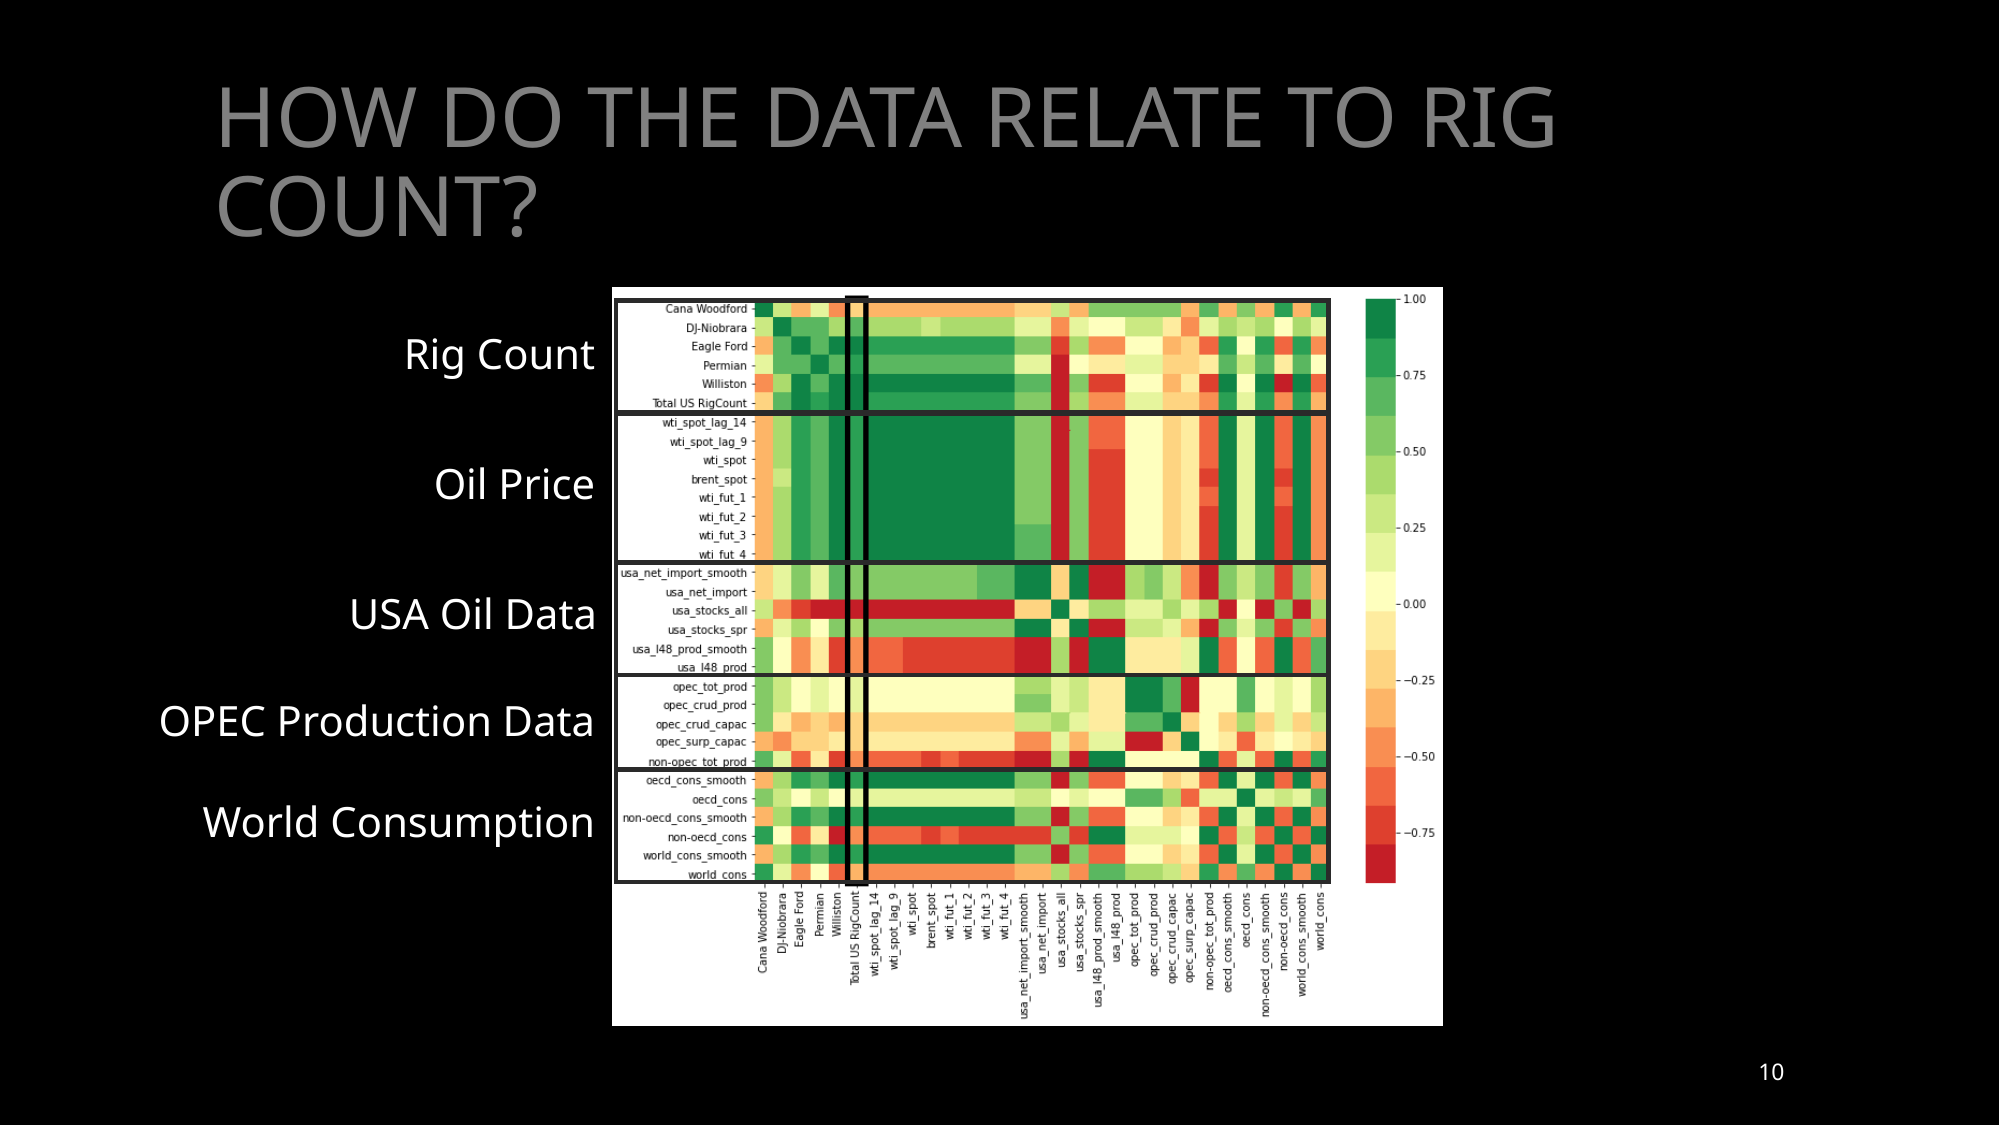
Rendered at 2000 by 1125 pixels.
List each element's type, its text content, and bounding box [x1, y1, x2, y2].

title How do the data relate to rig count? [199, 45, 1800, 263]
slide_number 10 [1612, 1057, 1800, 1088]
text_box OPEC Production Data [99, 692, 611, 756]
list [612, 287, 1443, 1026]
text_box Rig Count [372, 325, 611, 389]
text_box World Consumption [160, 794, 611, 857]
text_box USA Oil Data [289, 586, 612, 649]
text_box Oil Price [372, 456, 611, 519]
